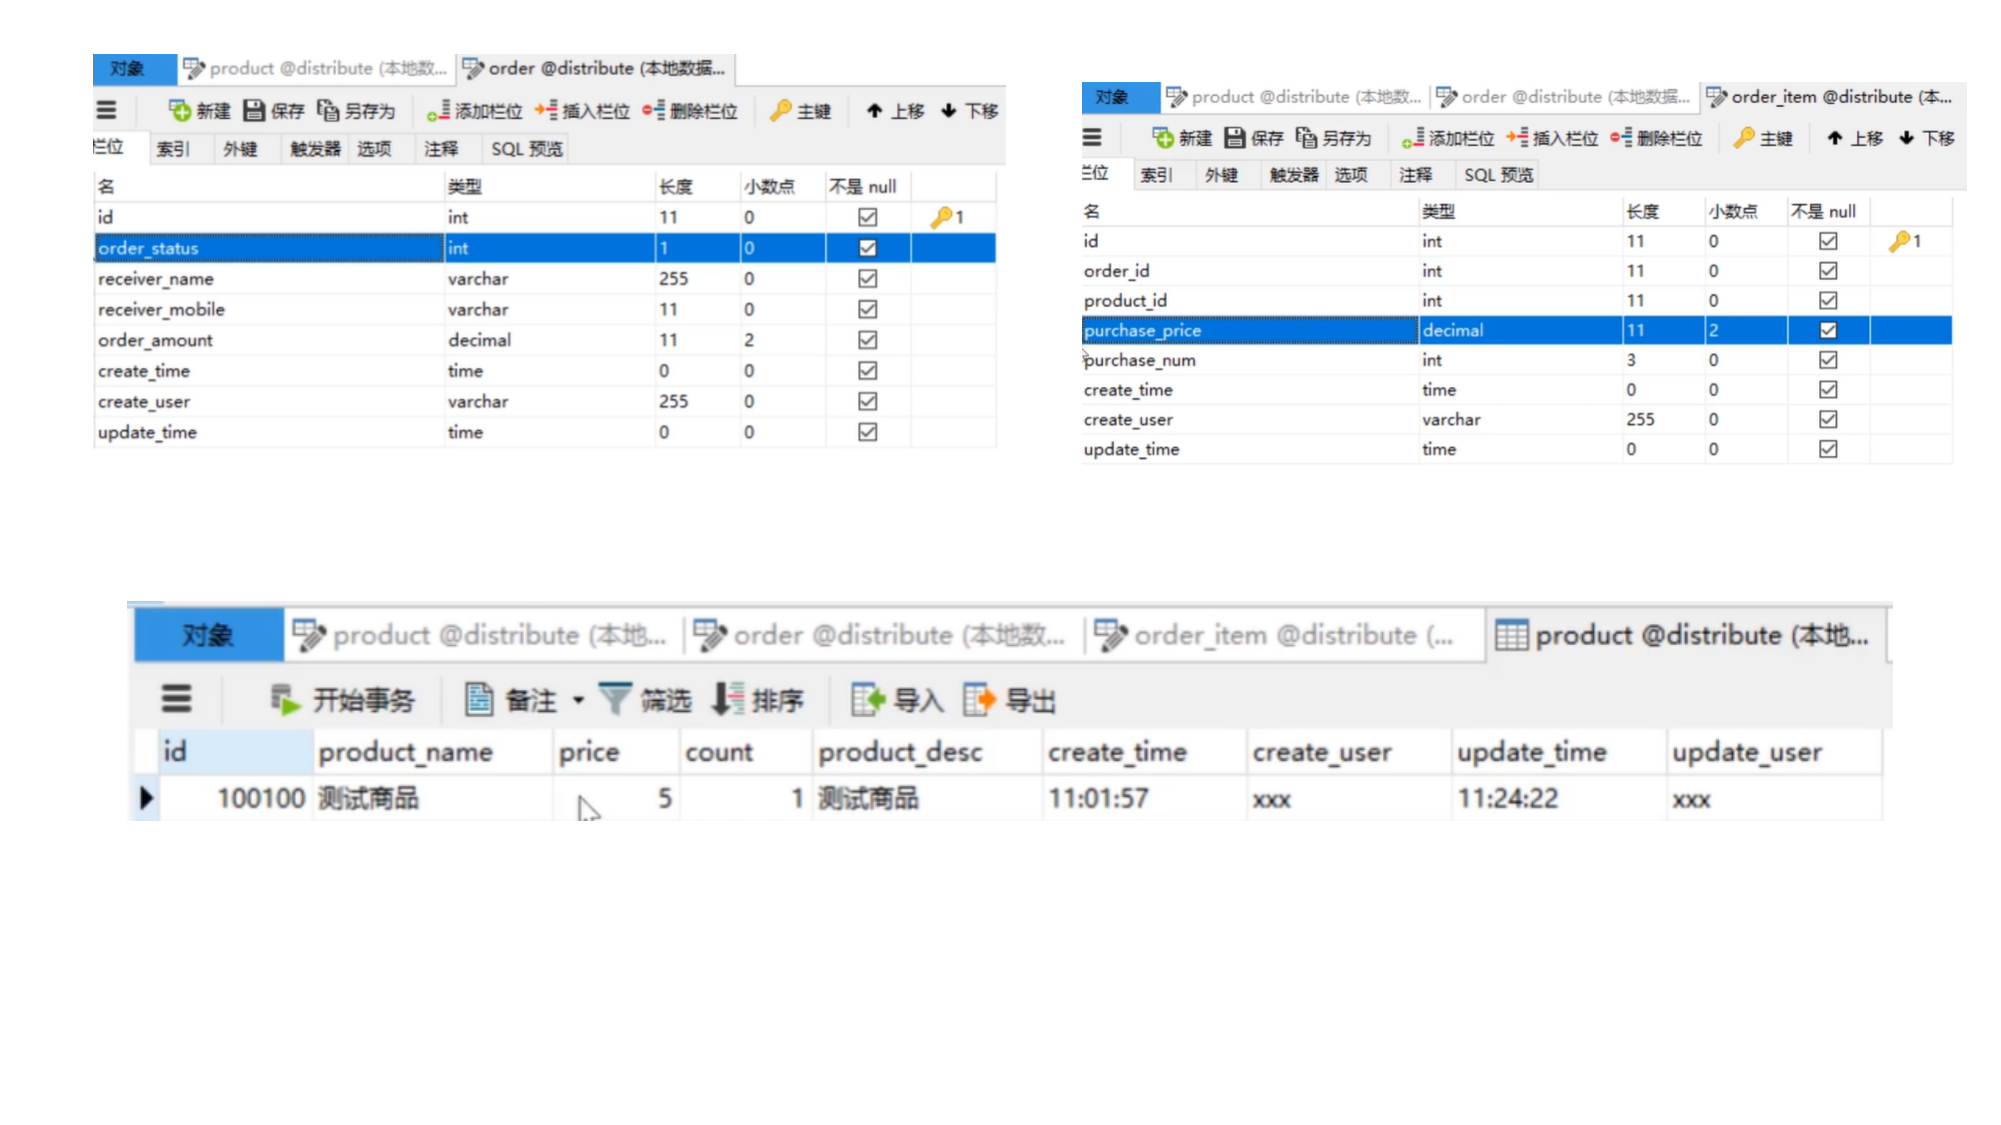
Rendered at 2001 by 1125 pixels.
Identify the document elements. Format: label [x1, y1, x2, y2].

picture [127, 601, 1893, 821]
picture [1082, 82, 1967, 481]
picture [93, 54, 1006, 463]
